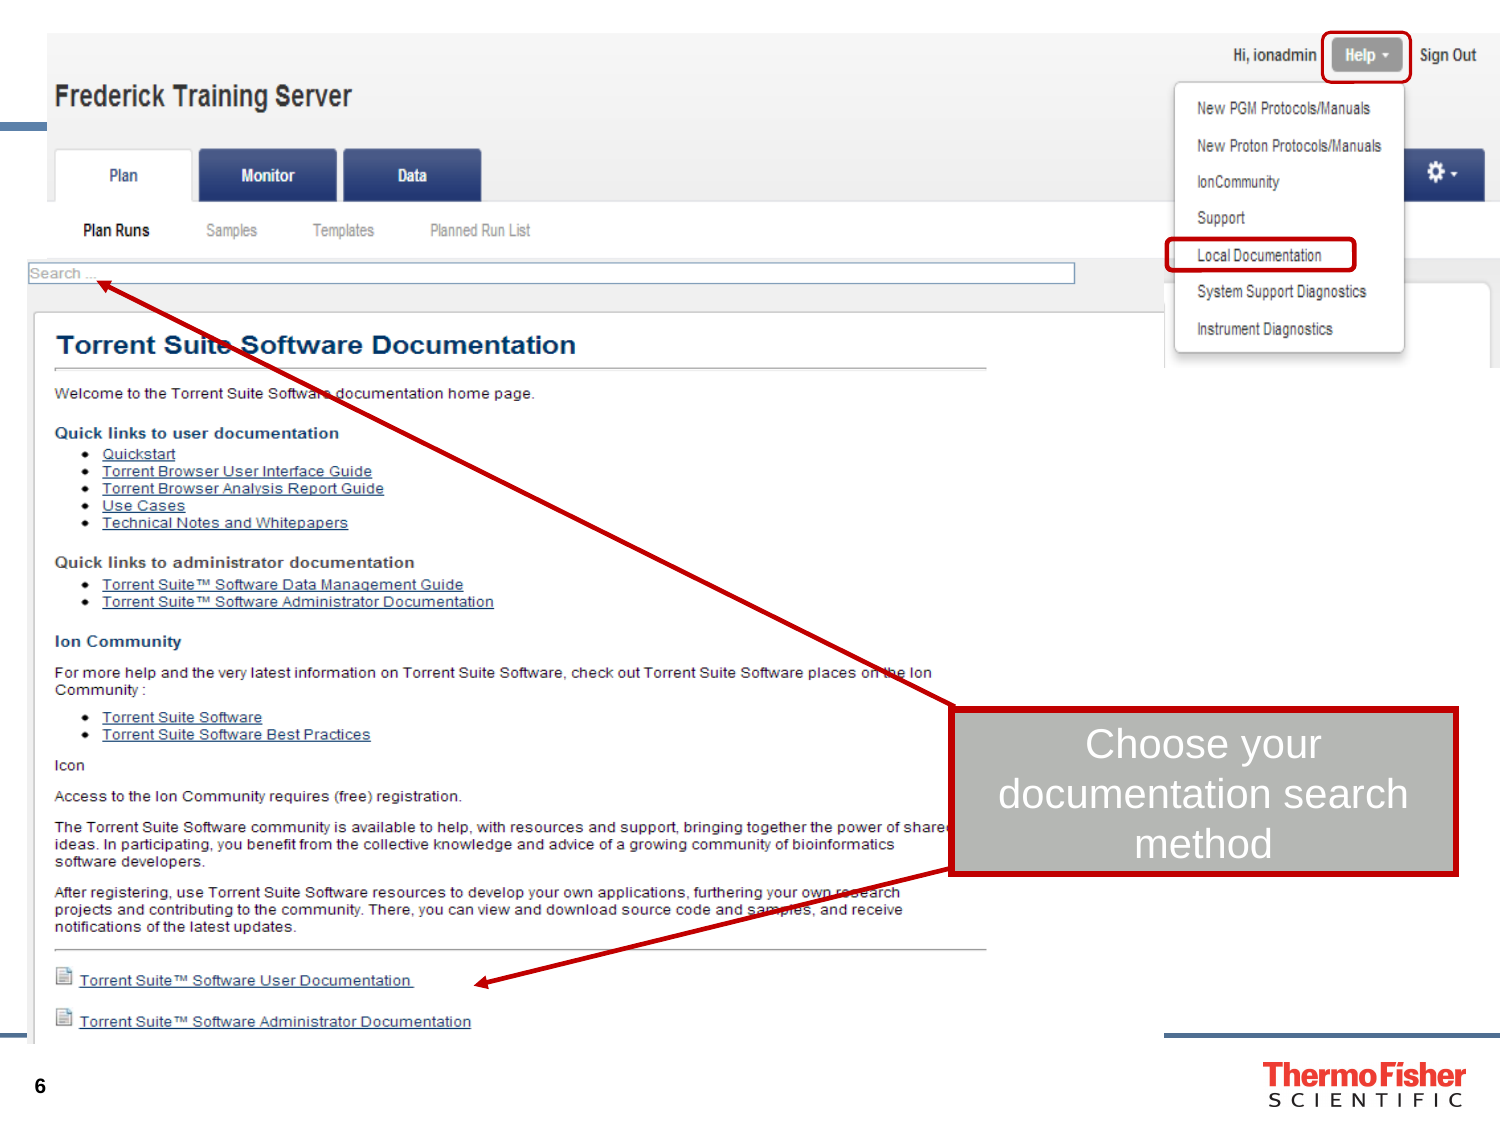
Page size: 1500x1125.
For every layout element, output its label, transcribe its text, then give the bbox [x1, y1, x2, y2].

text_box Choose your documentation search method [1170, 709, 1457, 875]
picture [1263, 1062, 1466, 1107]
picture [27, 32, 1500, 1044]
